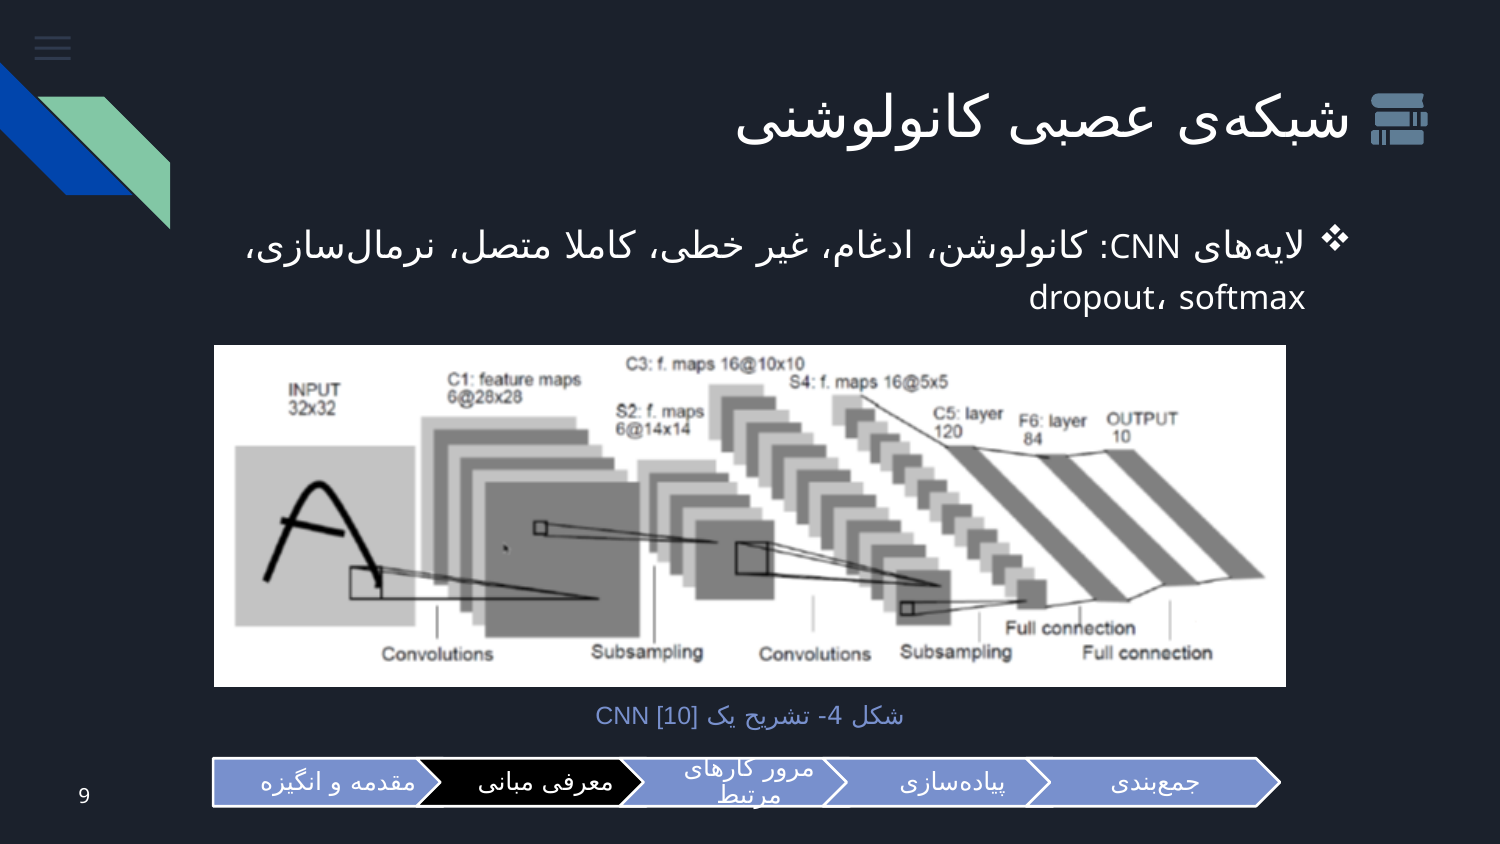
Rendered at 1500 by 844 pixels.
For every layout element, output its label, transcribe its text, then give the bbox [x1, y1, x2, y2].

picture [213, 345, 1287, 687]
title شبکه‌ی عصبی کانولوشنی [212, 64, 1368, 198]
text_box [1370, 92, 1428, 145]
list لایه‌های CNN: کانولوشن، ادغام، غیر خطی، کاملا متصل، نرمال‌سازی، dropout، softmax [212, 198, 1368, 735]
slide_number 9 [15, 765, 105, 830]
text_box شکل 4- تشریح یک CNN [10] [155, 692, 1345, 738]
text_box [212, 749, 1281, 815]
